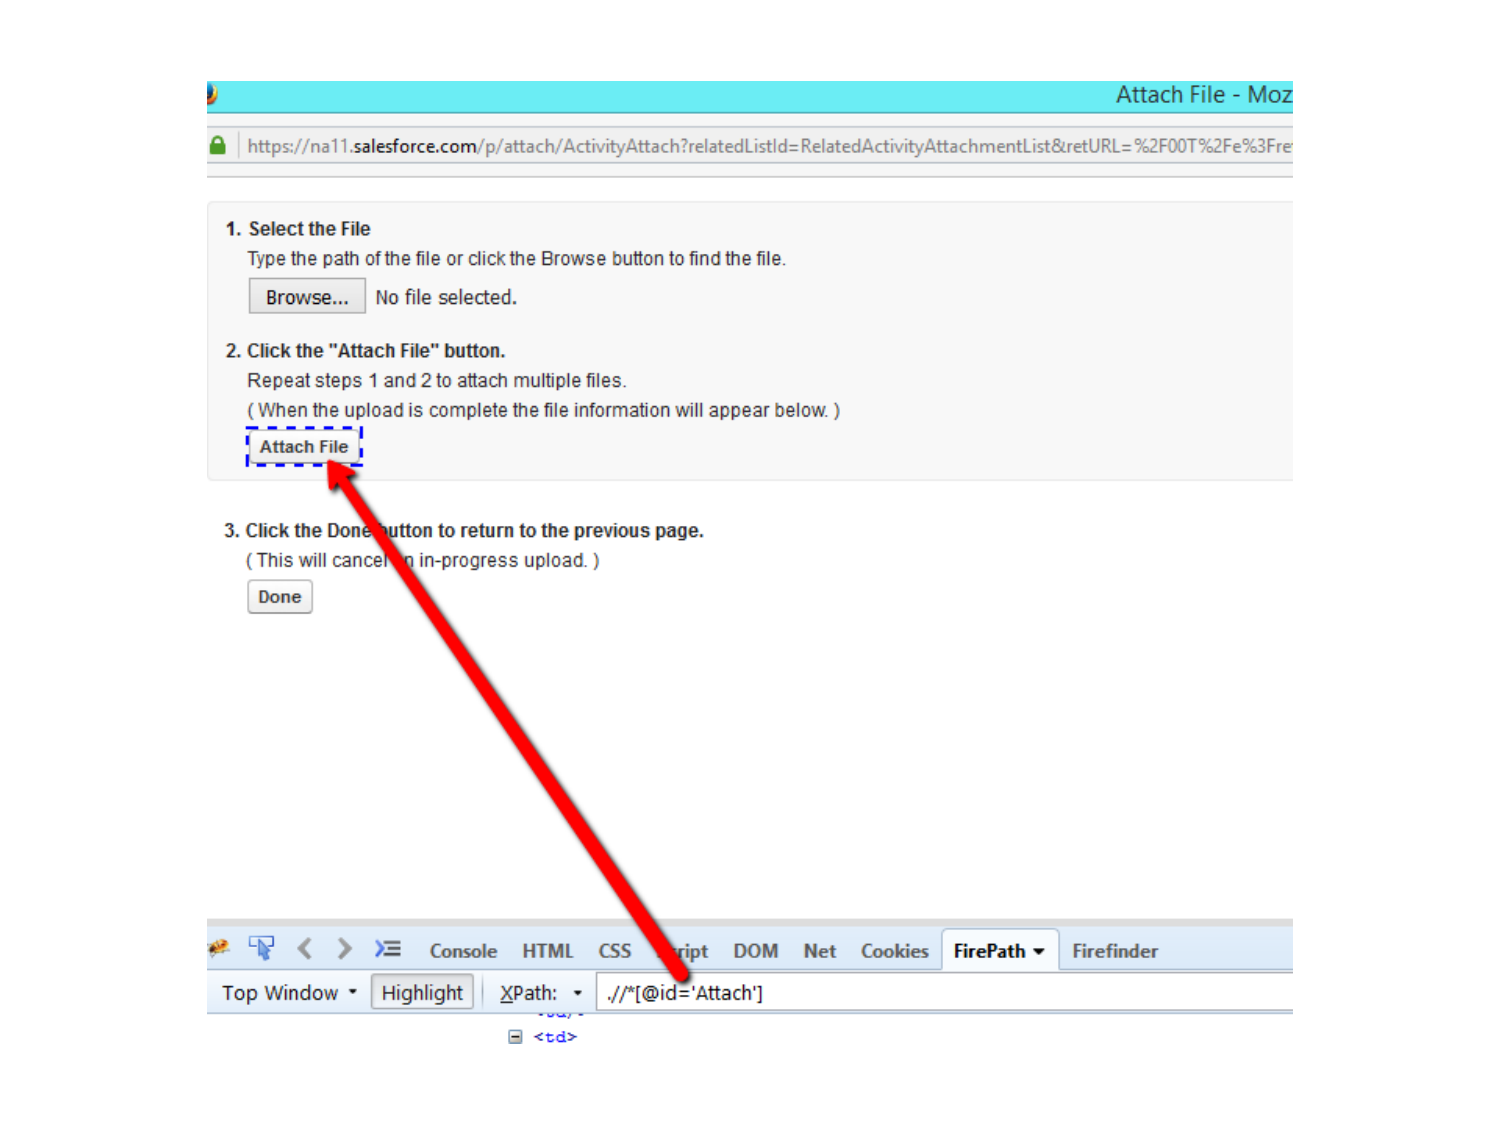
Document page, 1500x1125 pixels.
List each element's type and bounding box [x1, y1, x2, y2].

picture [206, 80, 1294, 1044]
